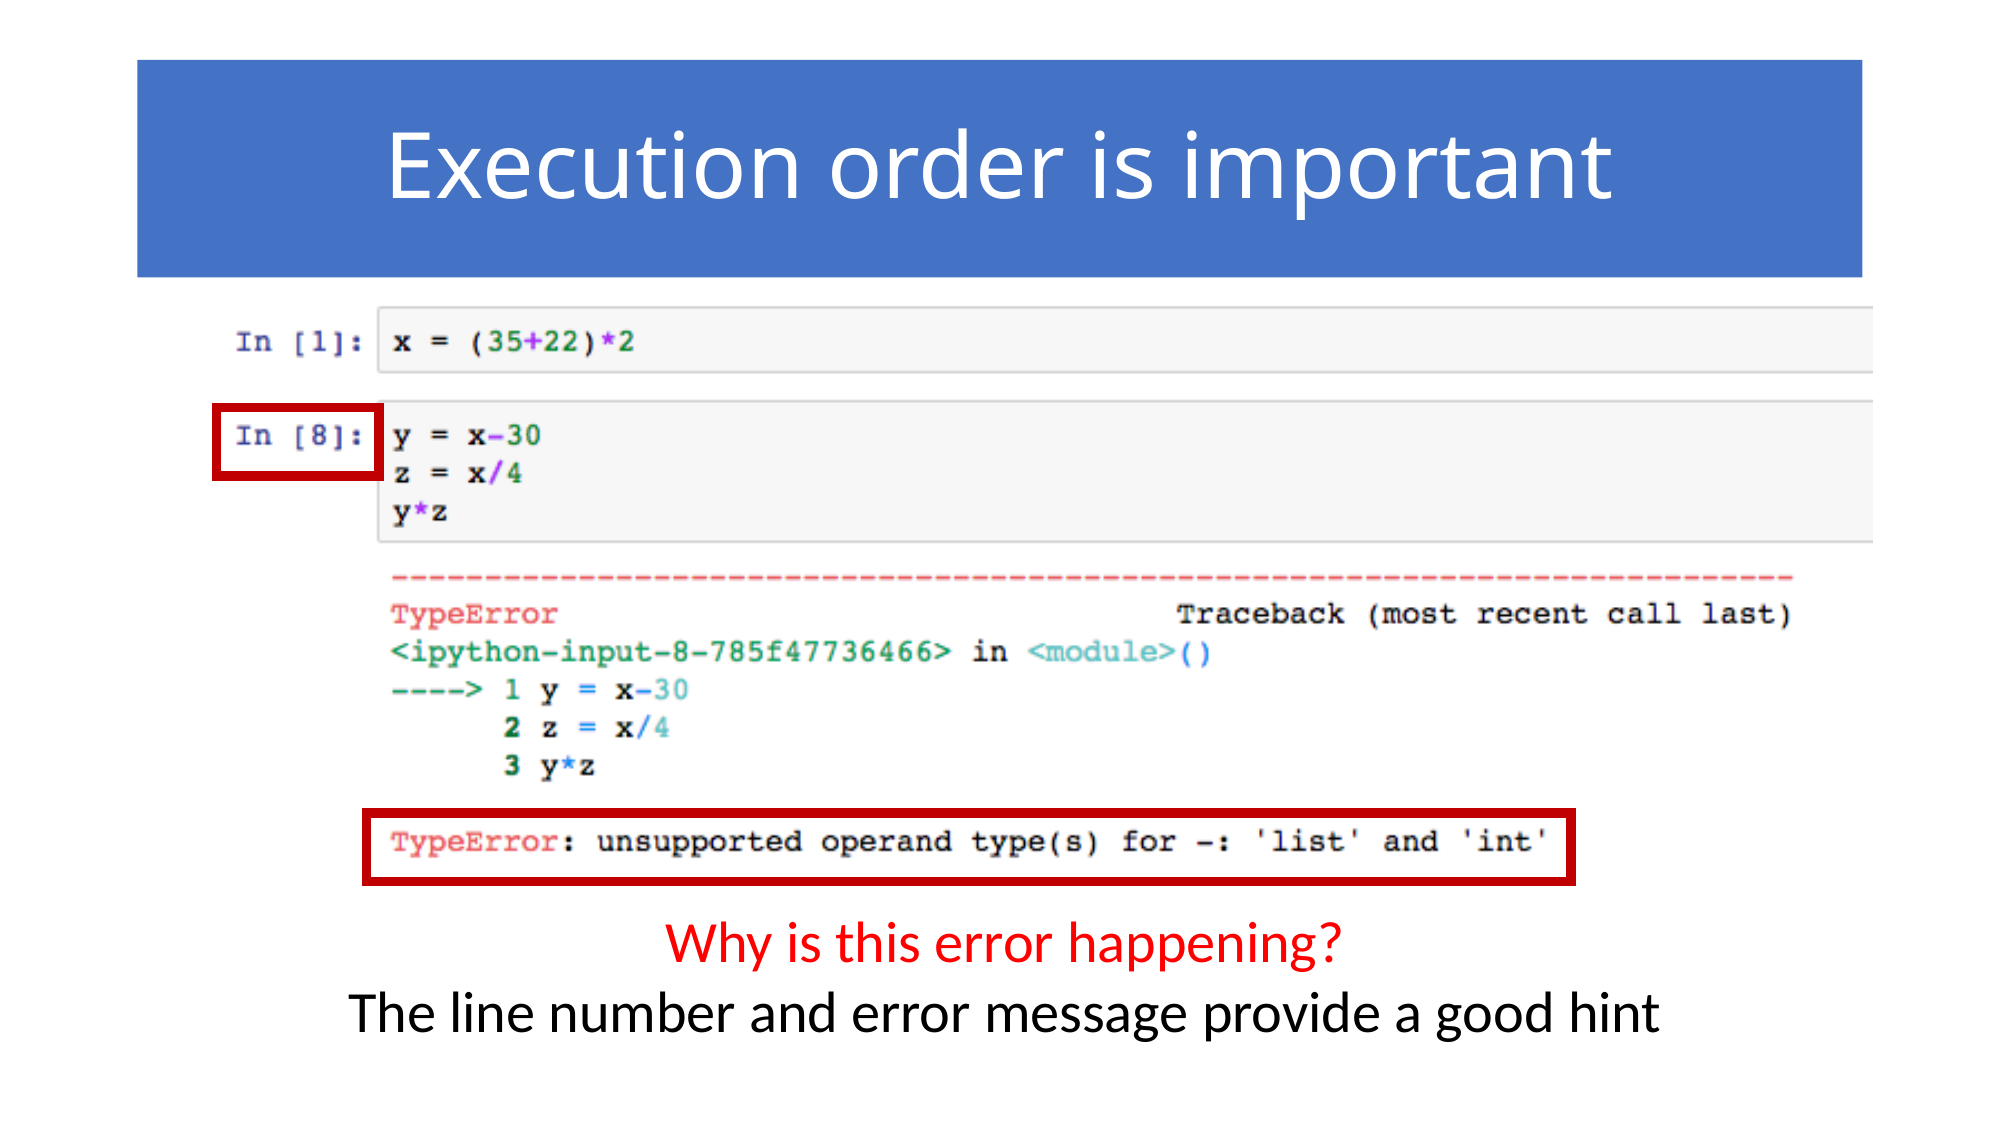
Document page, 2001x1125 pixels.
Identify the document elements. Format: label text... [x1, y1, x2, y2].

text_box Why is this error happening? The line number and error message provide a good hint [333, 914, 1677, 1052]
title Execution order is important [137, 59, 1863, 278]
picture [137, 298, 1873, 914]
